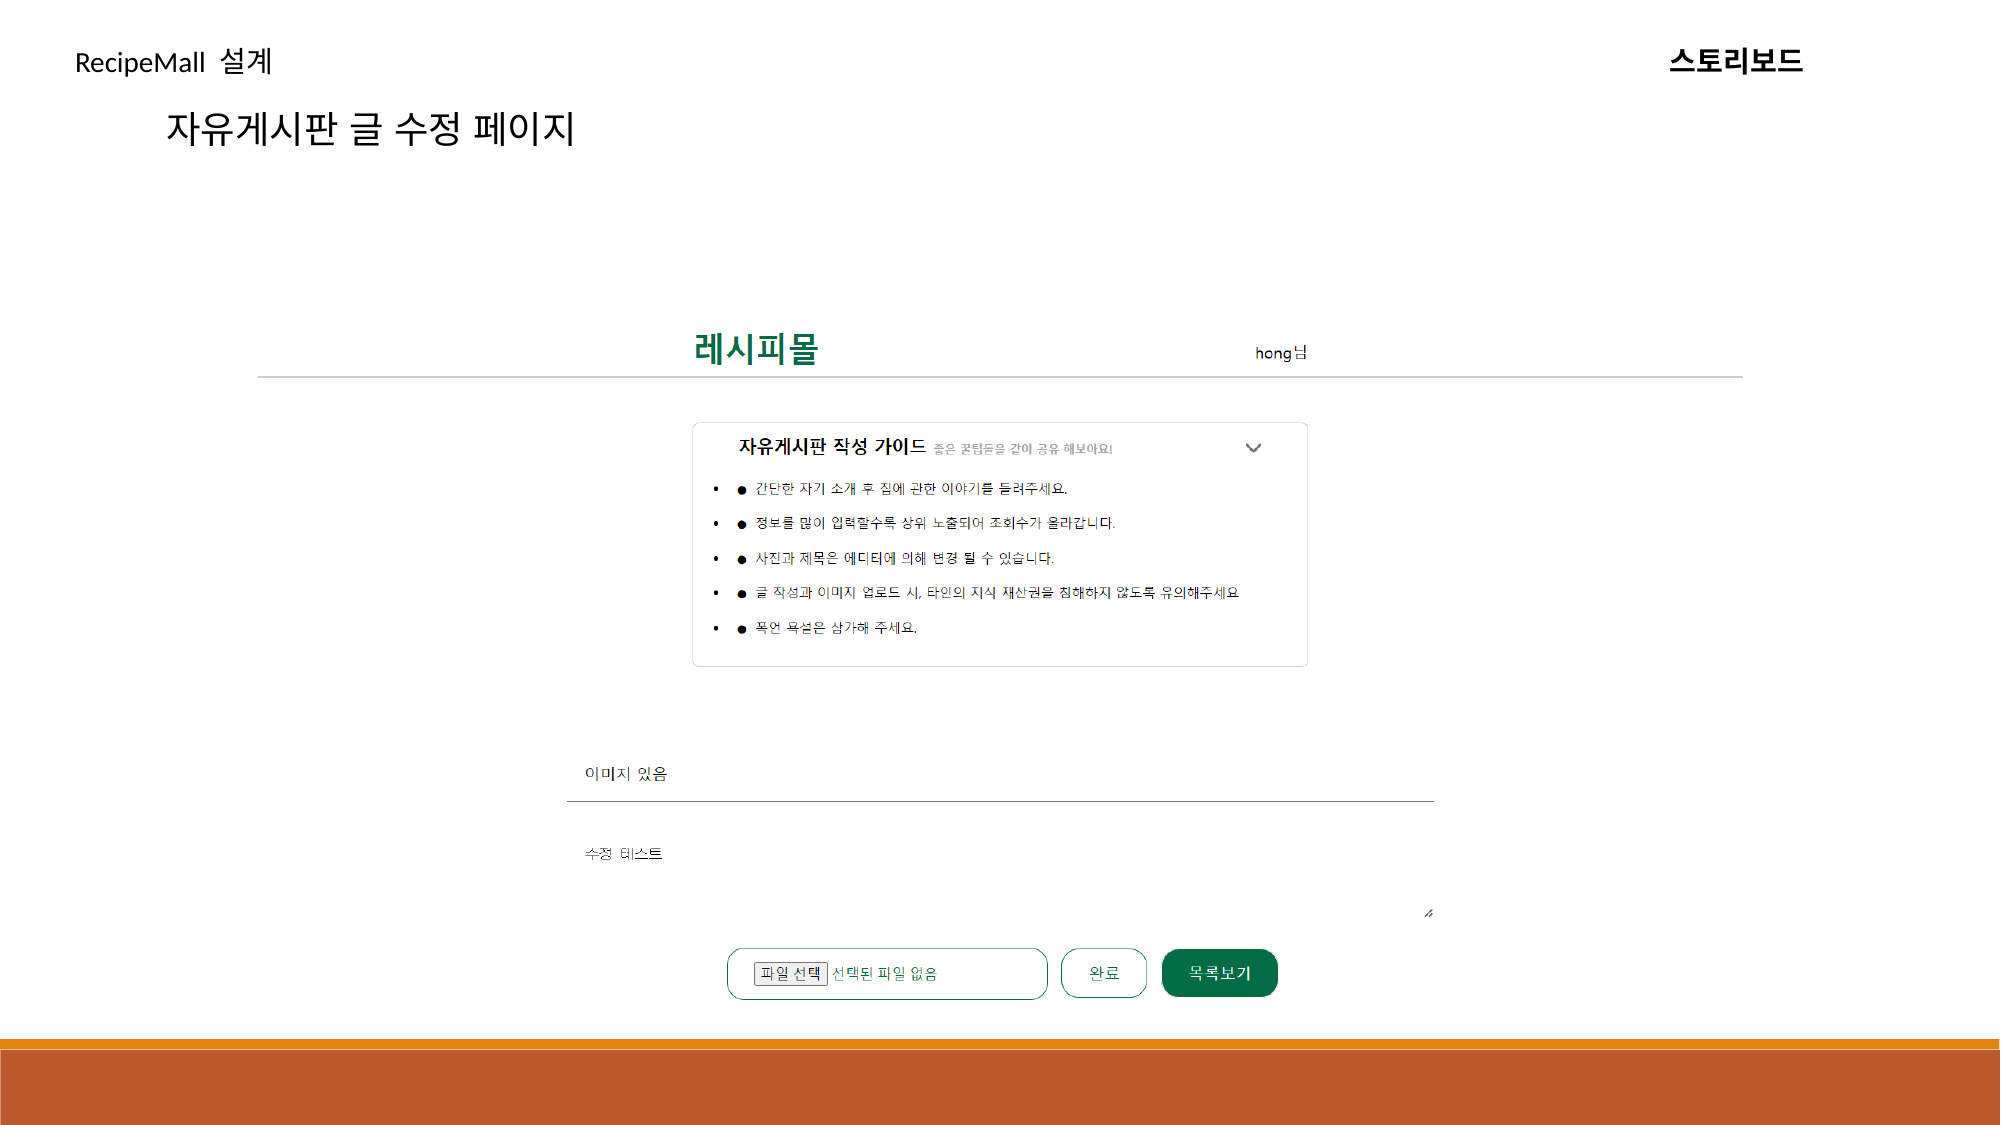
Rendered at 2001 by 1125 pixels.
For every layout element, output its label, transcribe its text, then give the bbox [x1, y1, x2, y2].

text_box RecipeMall 설계 [60, 36, 328, 86]
picture [250, 290, 1750, 1007]
text_box 자유게시판 글 수정 페이지 [151, 98, 806, 159]
text_box 스토리보드 [1654, 36, 1923, 86]
